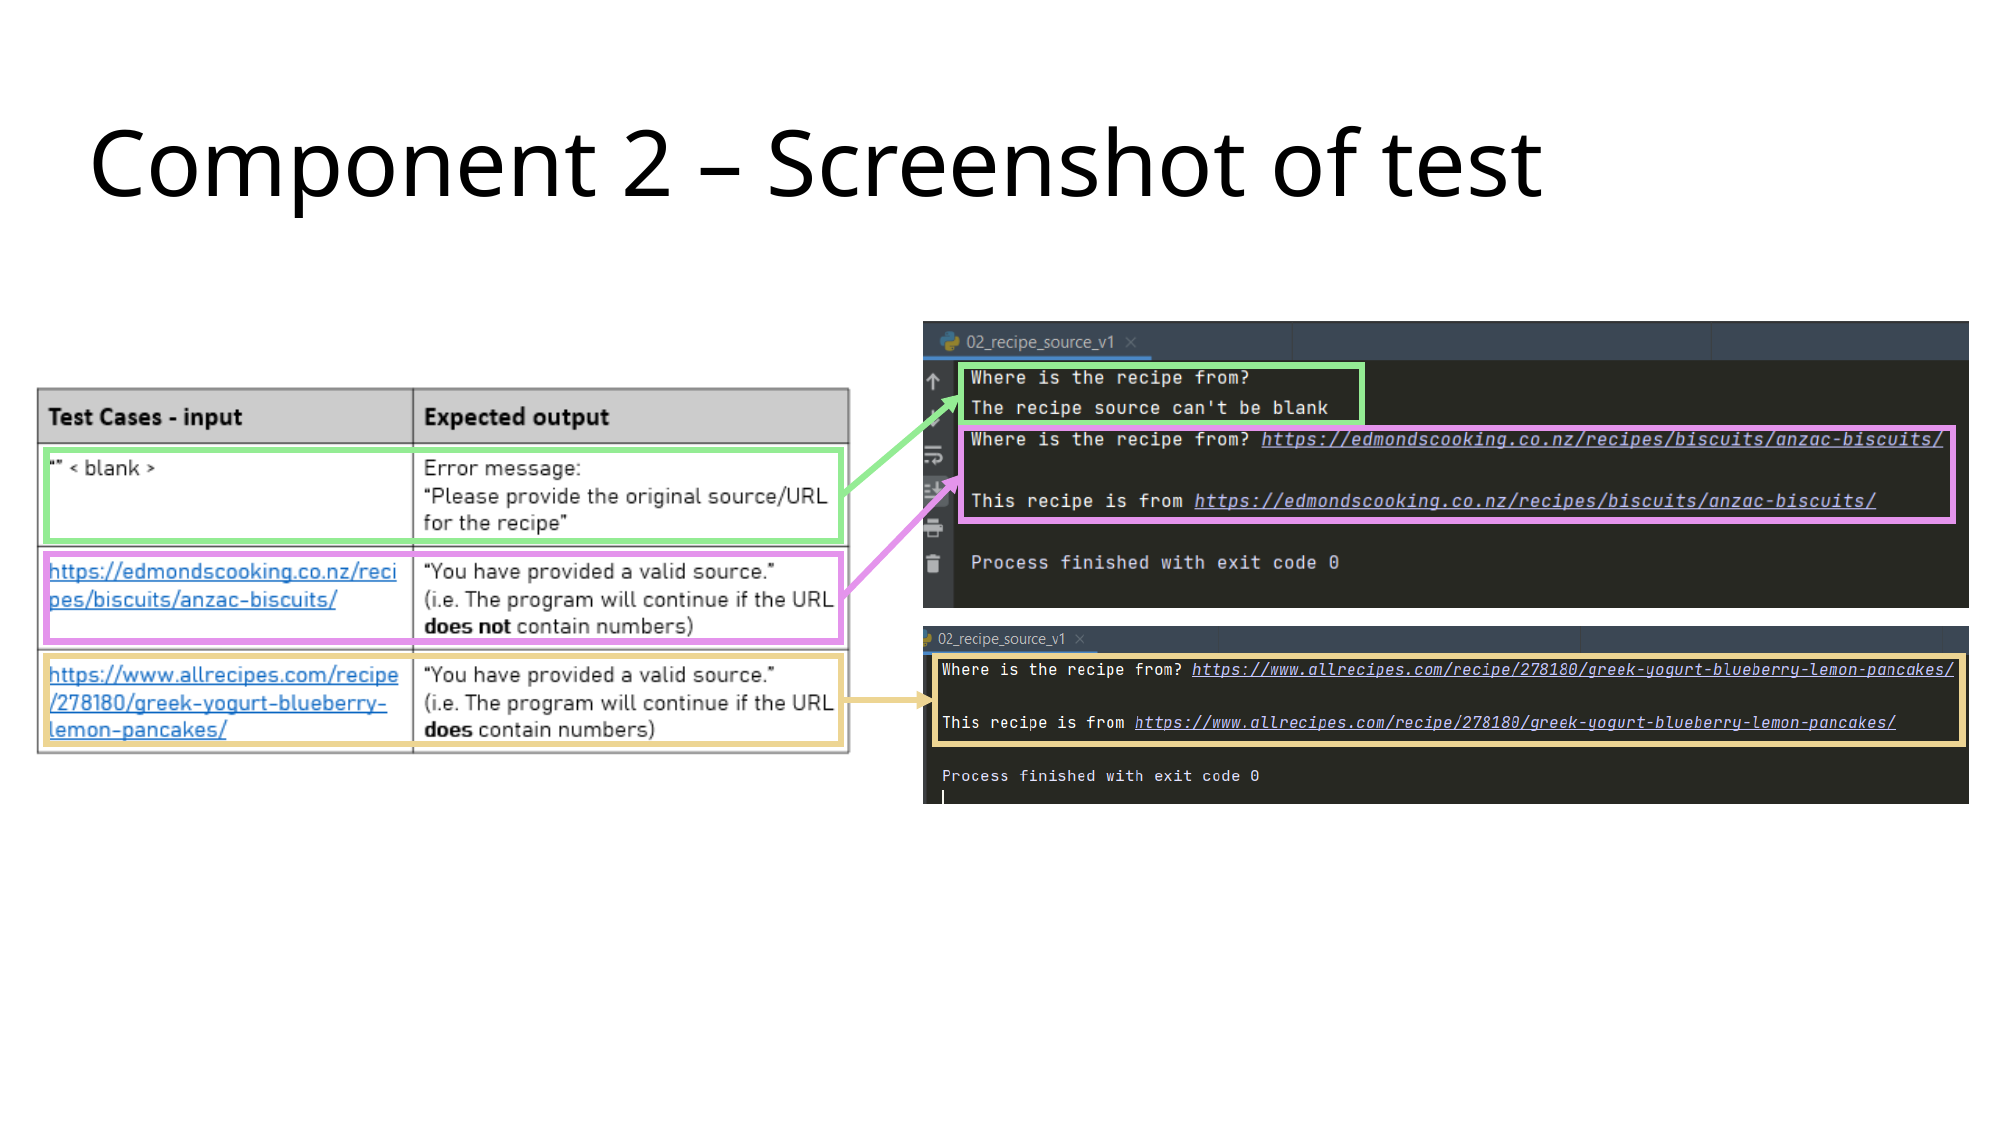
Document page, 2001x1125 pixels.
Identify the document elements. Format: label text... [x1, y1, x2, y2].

title Component 2 – Screenshot of test [68, 97, 1932, 223]
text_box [31, 321, 1969, 804]
